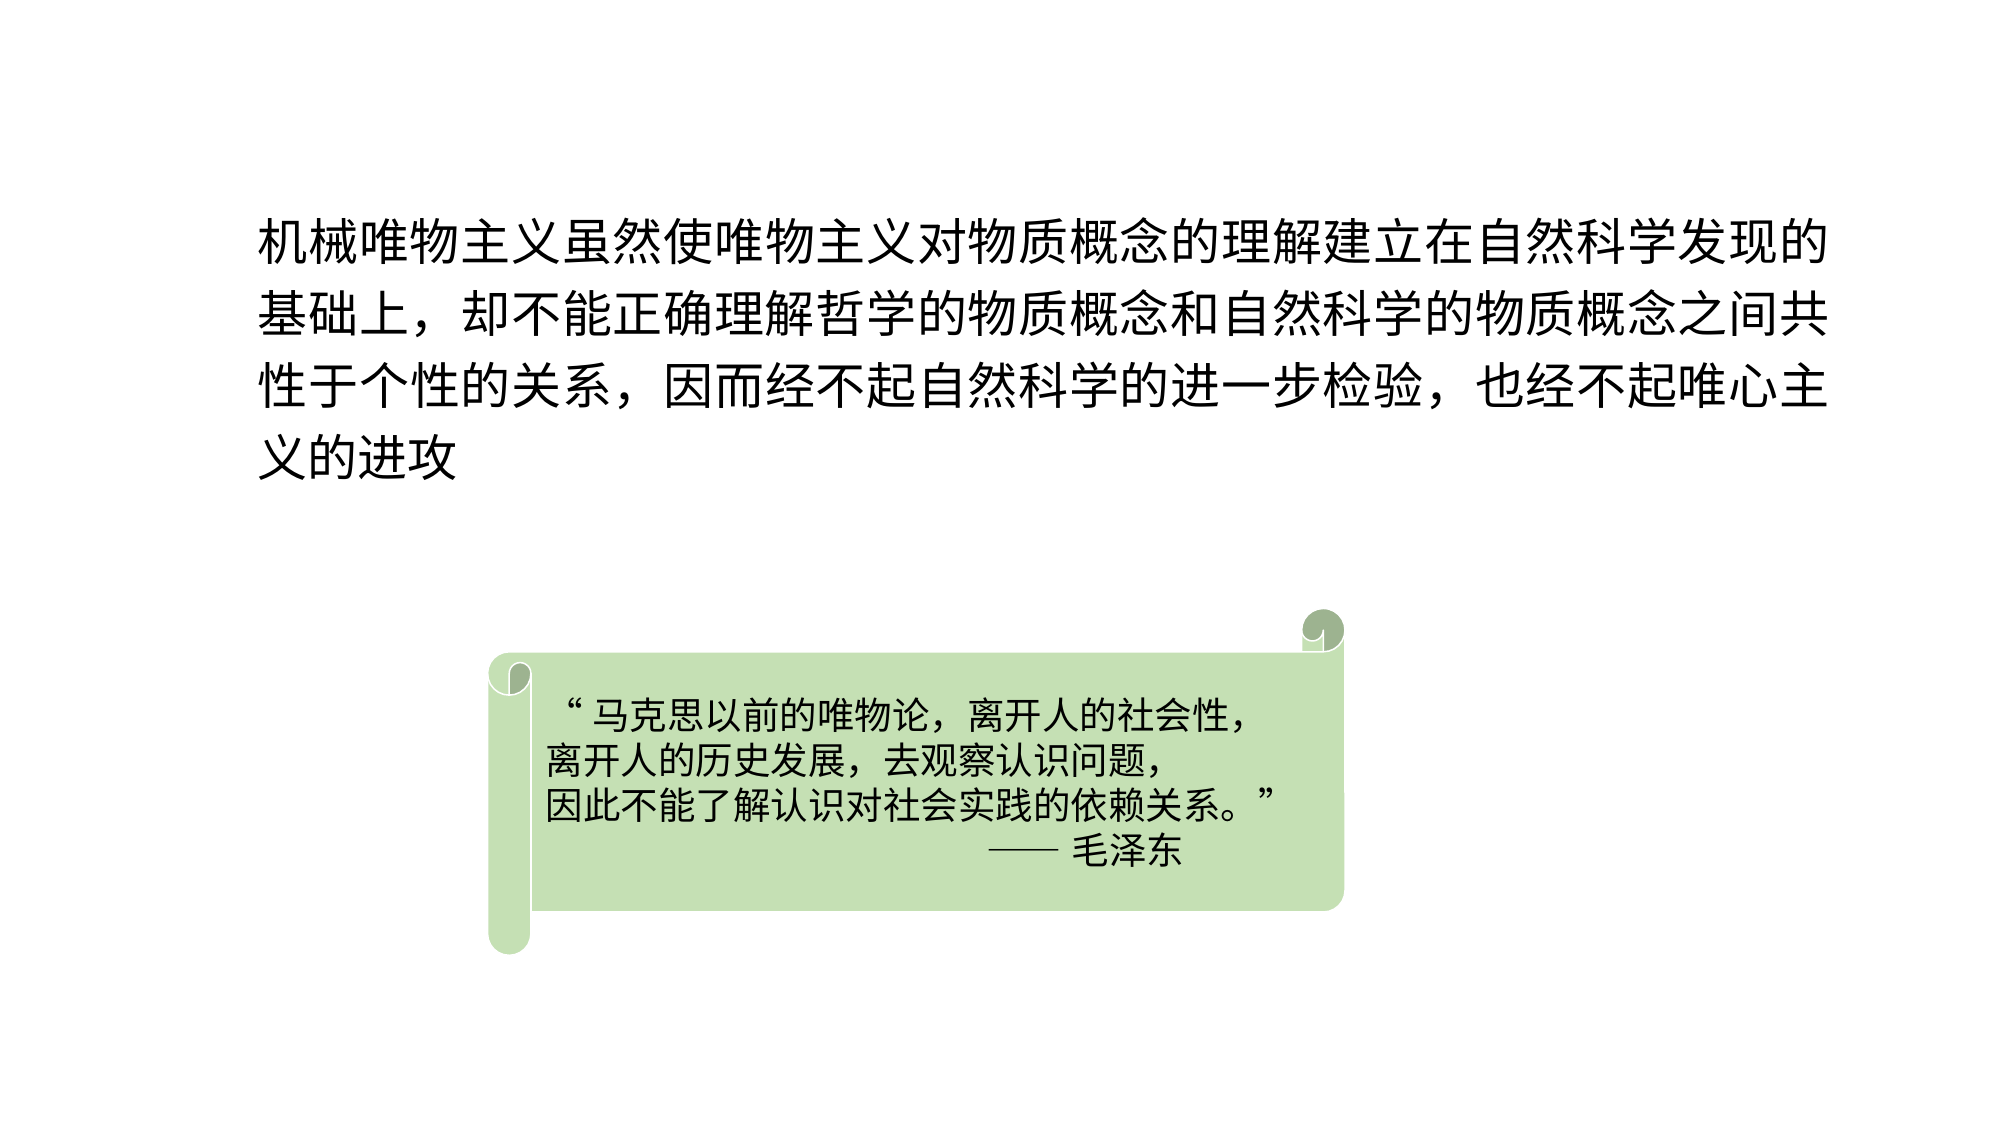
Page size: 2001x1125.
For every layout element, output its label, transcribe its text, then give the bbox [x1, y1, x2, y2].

text_box 机械唯物主义虽然使唯物主义对物质概念的理解建立在自然科学发现的基础上，却不能正确理解哲学的物质概念和自然科学的物质概念之间共性于个性的关系，因而经不起自然科学的进一步检验，也经不起唯心主义的进攻 [243, 191, 1844, 494]
text_box “马克思以前的唯物论，离开人的社会性， 离开人的历史发展，去观察认识问题， 因此不能了解认识对社会实践的依赖关系。” ——毛泽东 [487, 608, 1346, 956]
